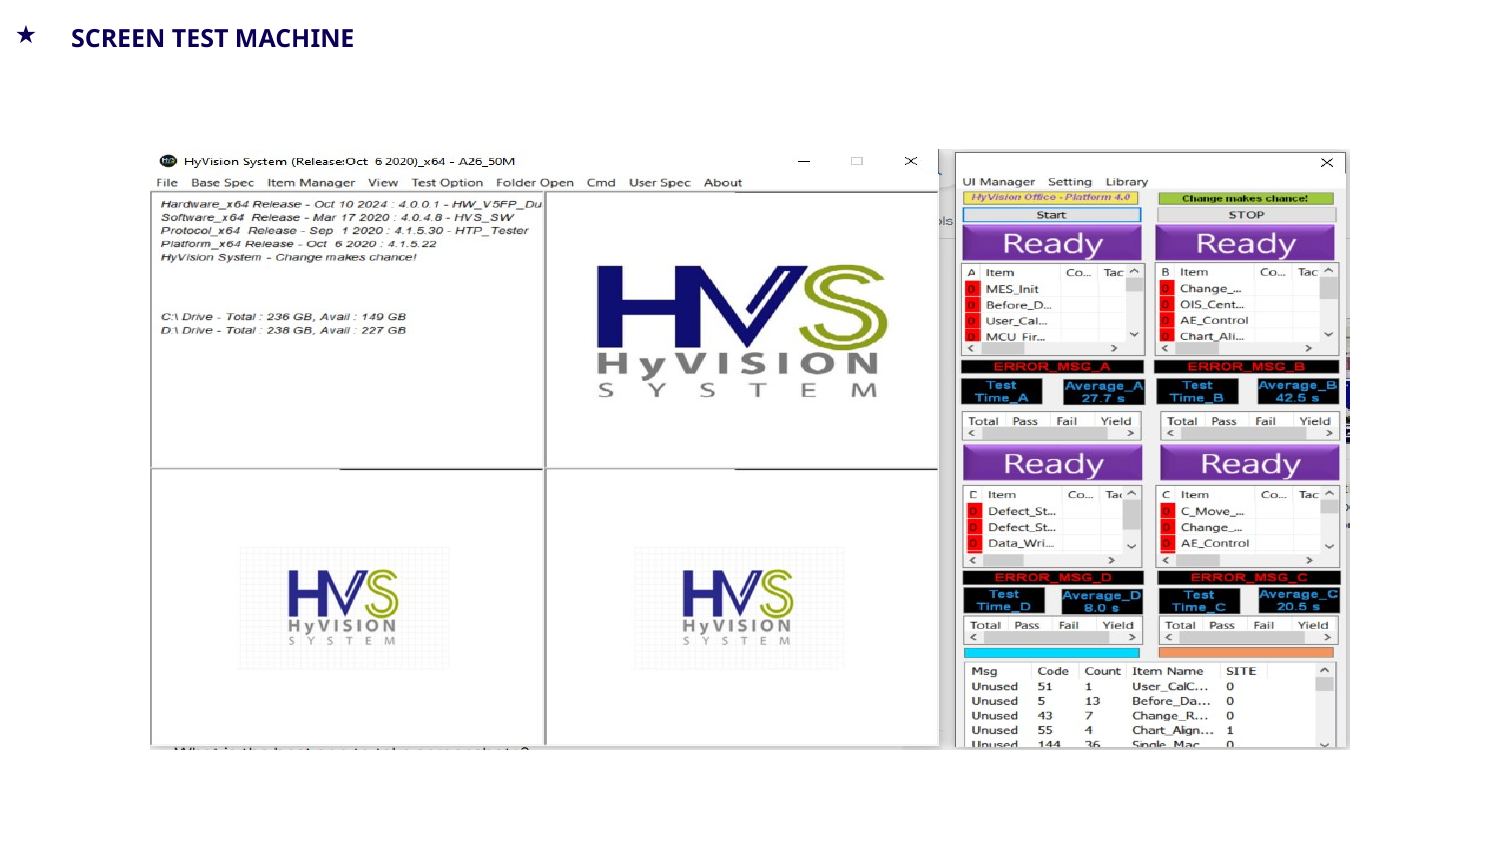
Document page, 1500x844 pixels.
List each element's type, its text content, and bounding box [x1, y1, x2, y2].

picture [149, 149, 1350, 750]
text_box SCREEN TEST MACHINE [0, 0, 825, 75]
